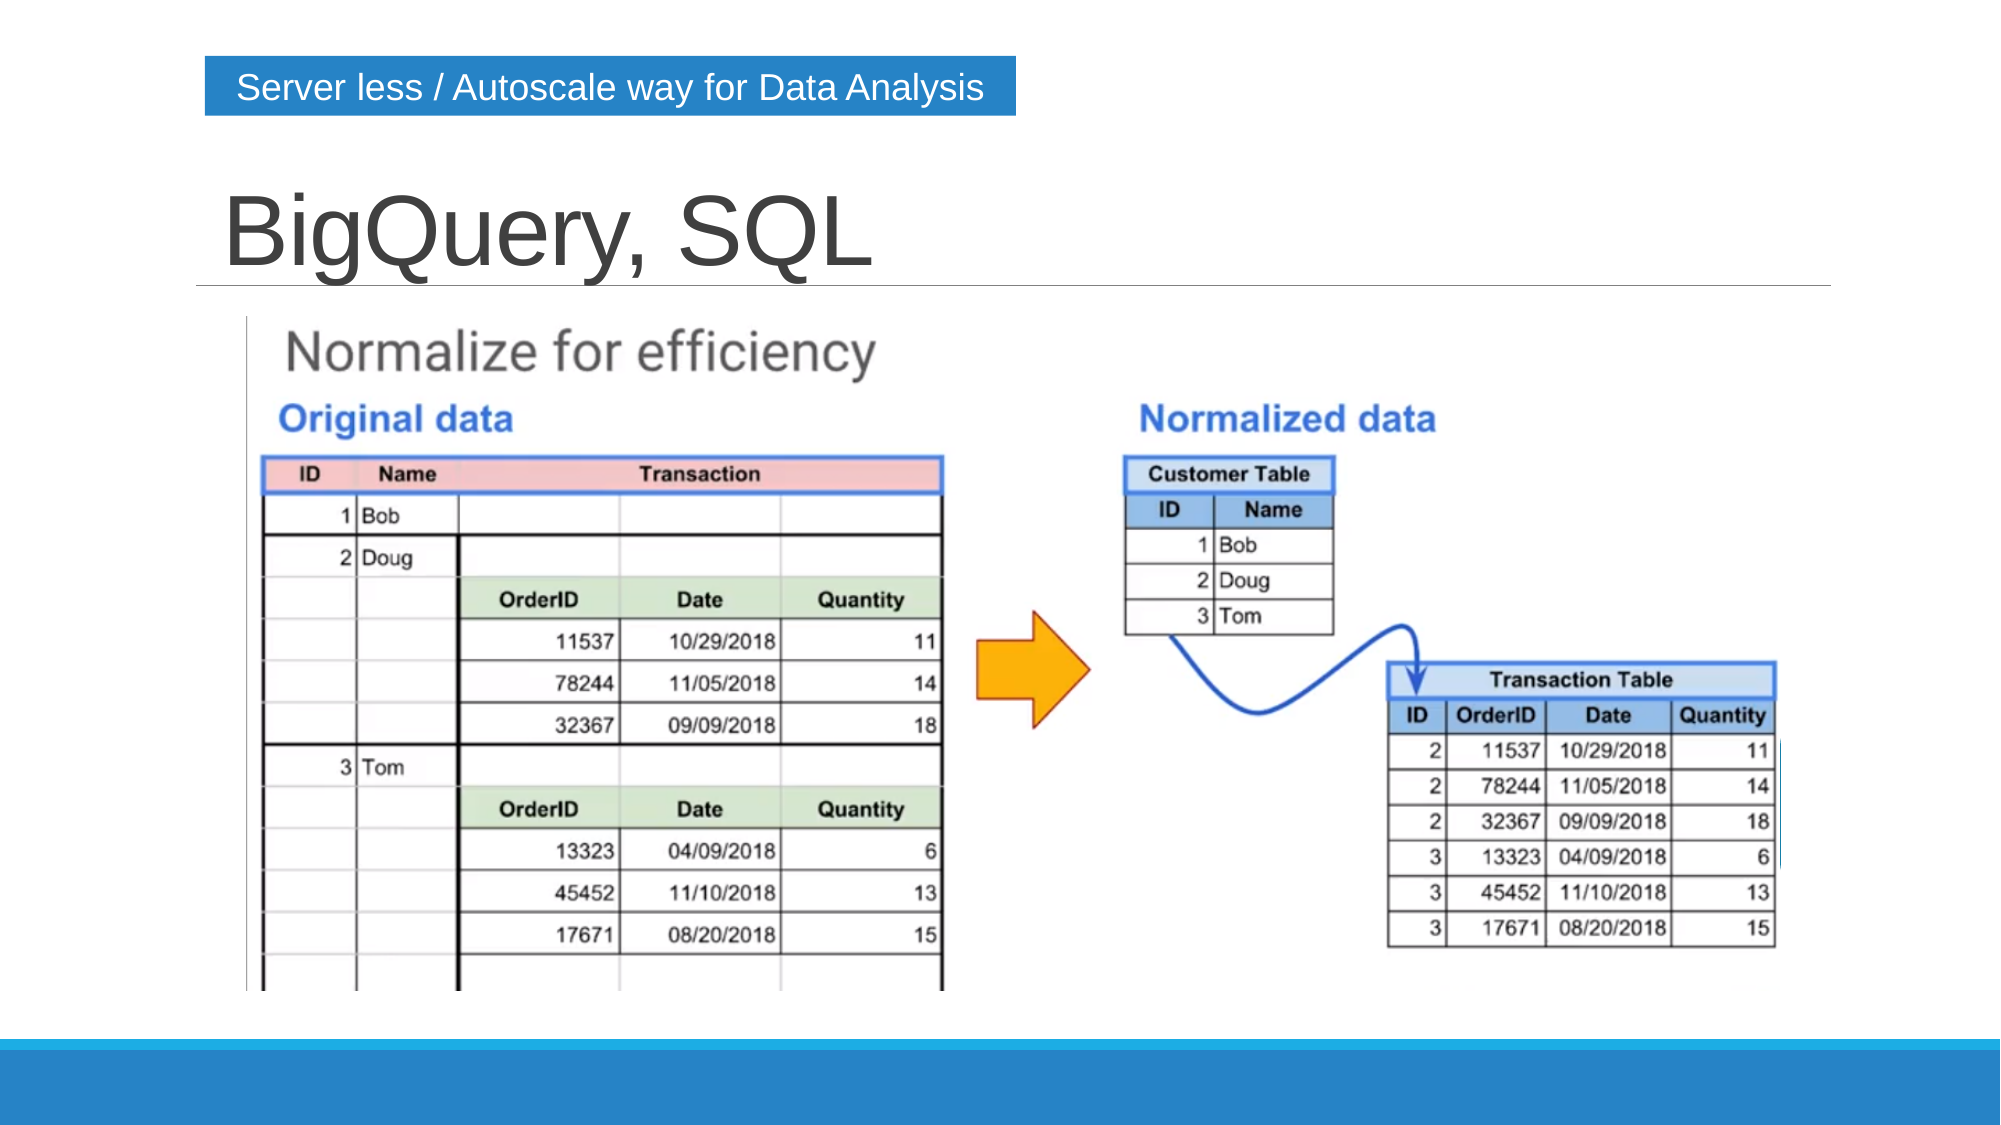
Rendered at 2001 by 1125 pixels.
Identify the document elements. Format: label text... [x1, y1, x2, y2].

title BigQuery, SQL [180, 125, 1883, 294]
text_box Server less / Autoscale way for Data Analysis [204, 55, 1016, 116]
picture [244, 315, 1781, 992]
